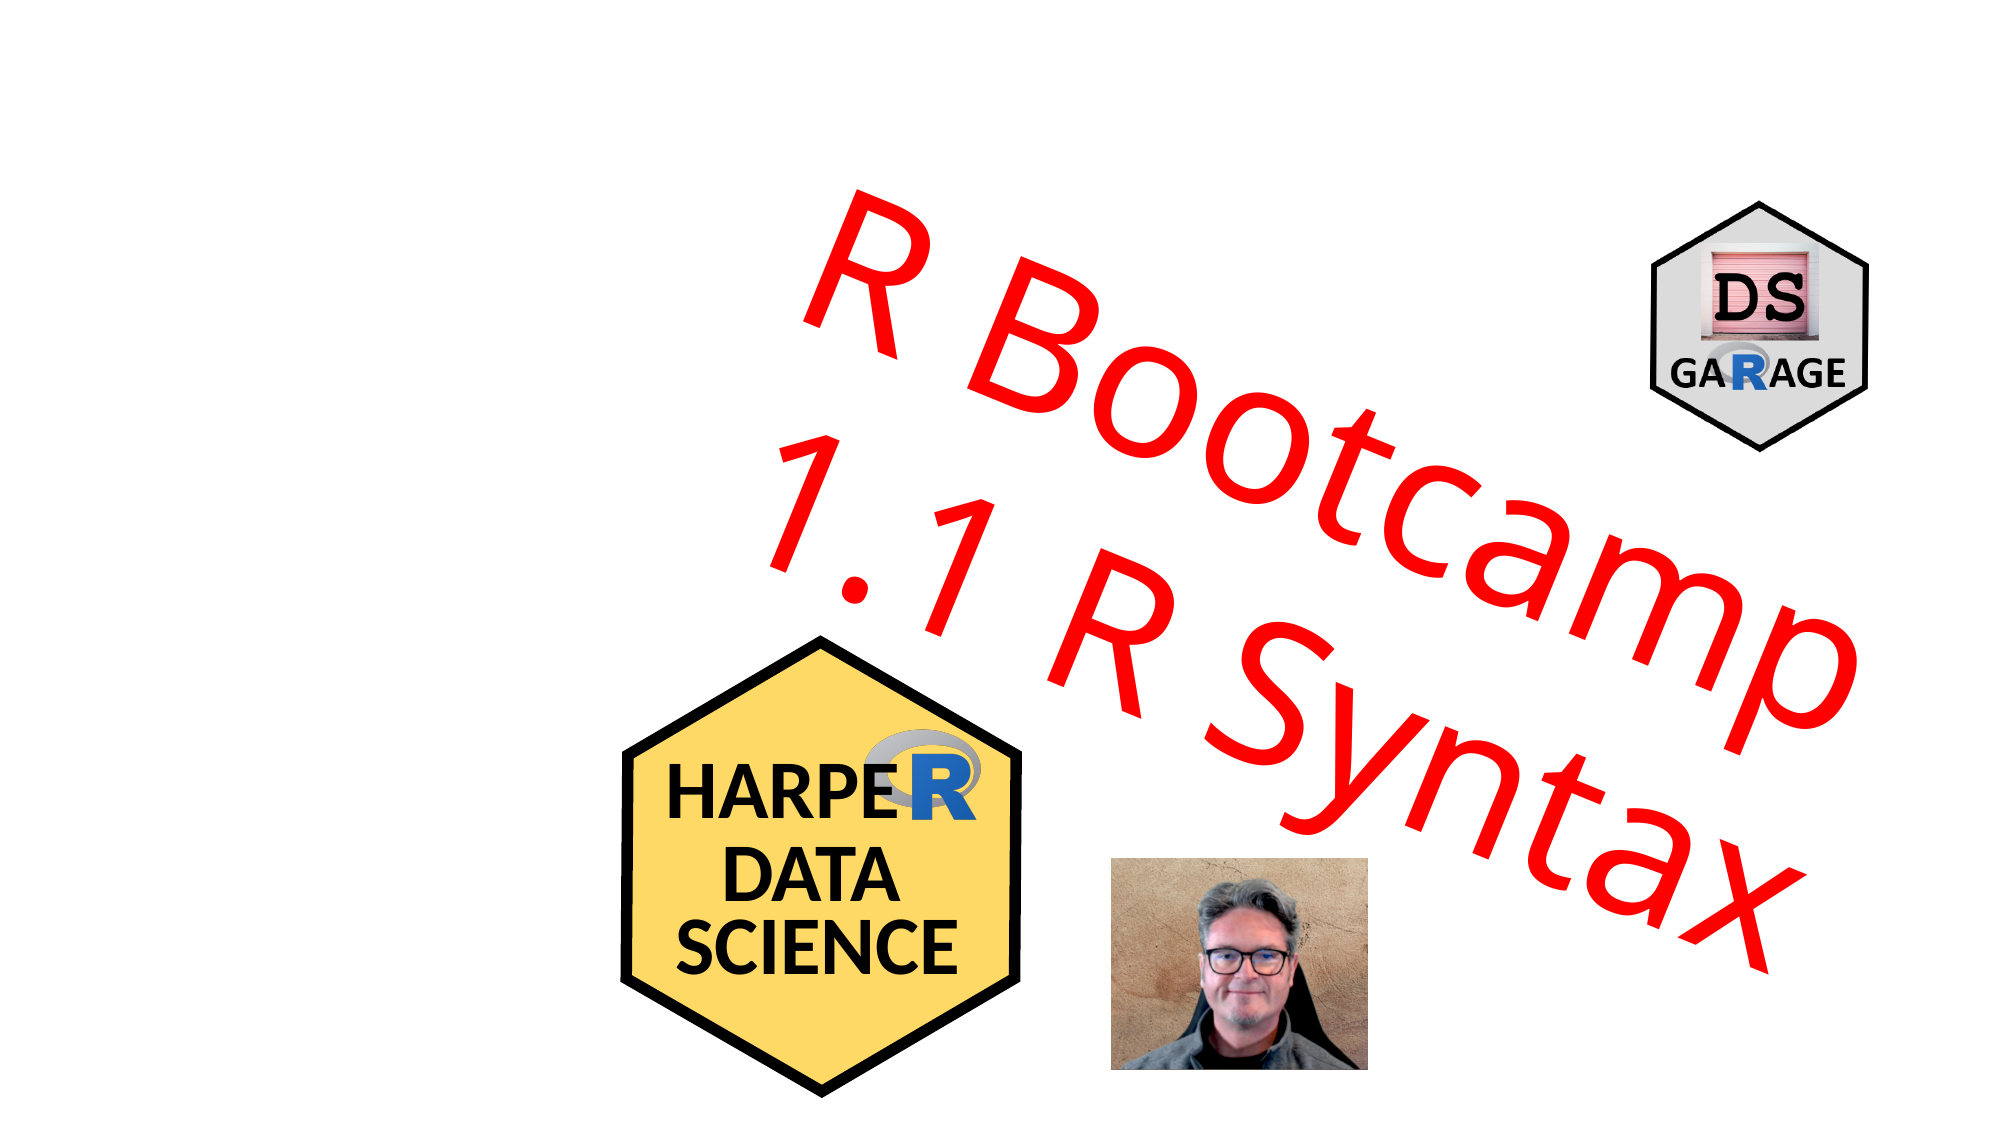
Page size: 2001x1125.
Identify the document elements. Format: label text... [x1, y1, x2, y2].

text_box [597, 672, 1045, 1062]
picture [1644, 197, 1875, 456]
text_box R Bootcamp 1.1 R Syntax [663, 116, 1981, 1037]
picture [1111, 858, 1368, 1070]
